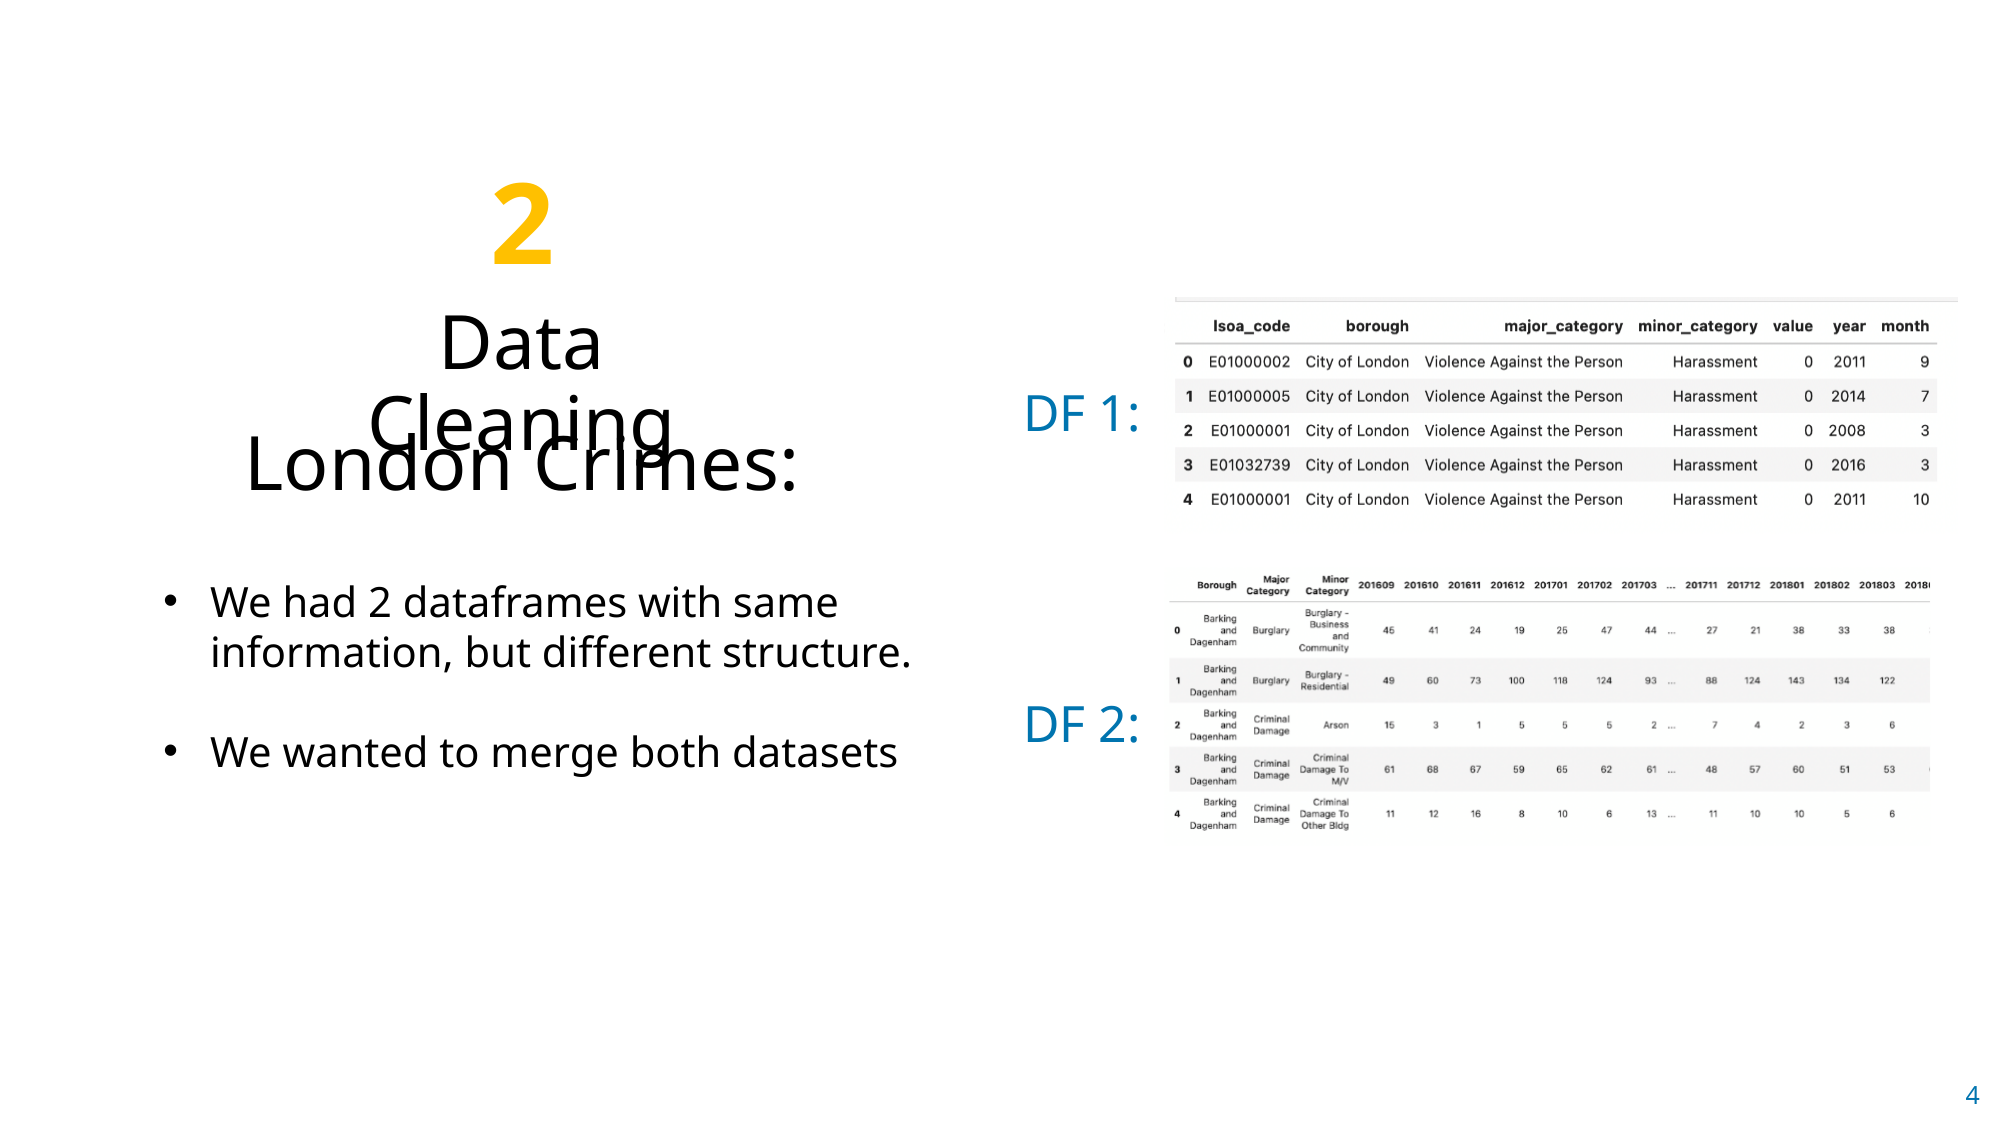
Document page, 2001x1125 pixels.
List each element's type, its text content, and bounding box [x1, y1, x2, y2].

picture [1164, 297, 1958, 534]
slide_number 4 [1930, 1065, 1995, 1125]
text_box DF 1: [999, 380, 1164, 450]
text_box We had 2 dataframes with same information, but different structure. We wanted to merge both datasets [148, 567, 973, 783]
list Data Cleaning [276, 297, 767, 395]
list 2 [327, 159, 718, 297]
picture [1164, 567, 1931, 846]
list London Crimes: [118, 418, 927, 516]
text_box DF 2: [999, 691, 1164, 761]
